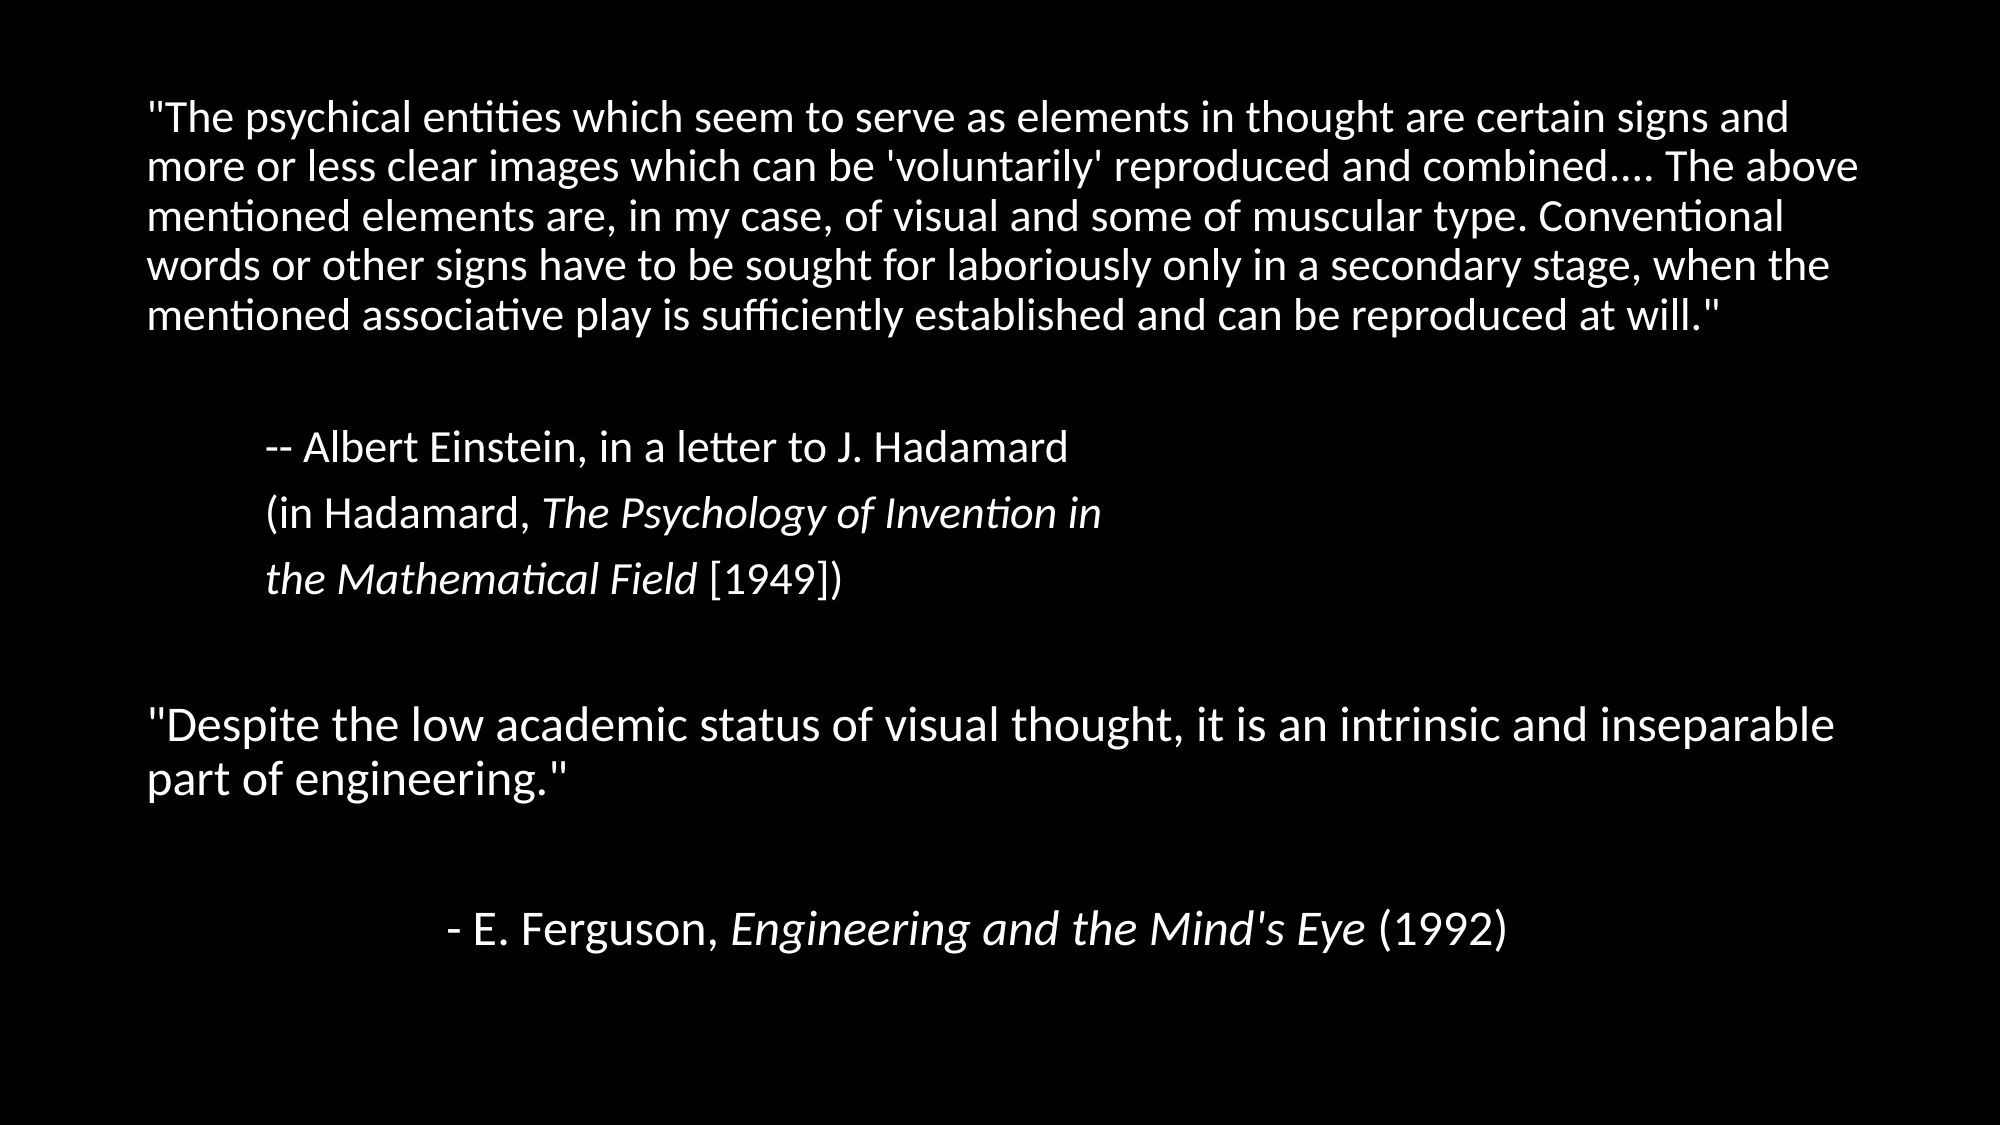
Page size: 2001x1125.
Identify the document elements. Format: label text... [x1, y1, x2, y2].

text_box "Despite the low academic status of visual thought, it is an intrinsic and inseparable part of engineering." - E. Ferguson, Engineering and the Mind's Eye (1992) [131, 691, 1857, 1036]
list "The psychical entities which seem to serve as elements in thought are certain signs and more or less clear images which can be 'voluntarily' reproduced and combined.... The above mentioned elements are, in my case, of visual and some of muscular type. Conventional words or other signs have to be sought for laboriously only in a secondary stage, when the mentioned associative play is sufficiently established and can be reproduced at will." -- Albert Einstein, in a letter to J. Hadamard (in Hadamard, The Psychology of Invention in the Mathematical Field [1949]) [131, 84, 1888, 630]
